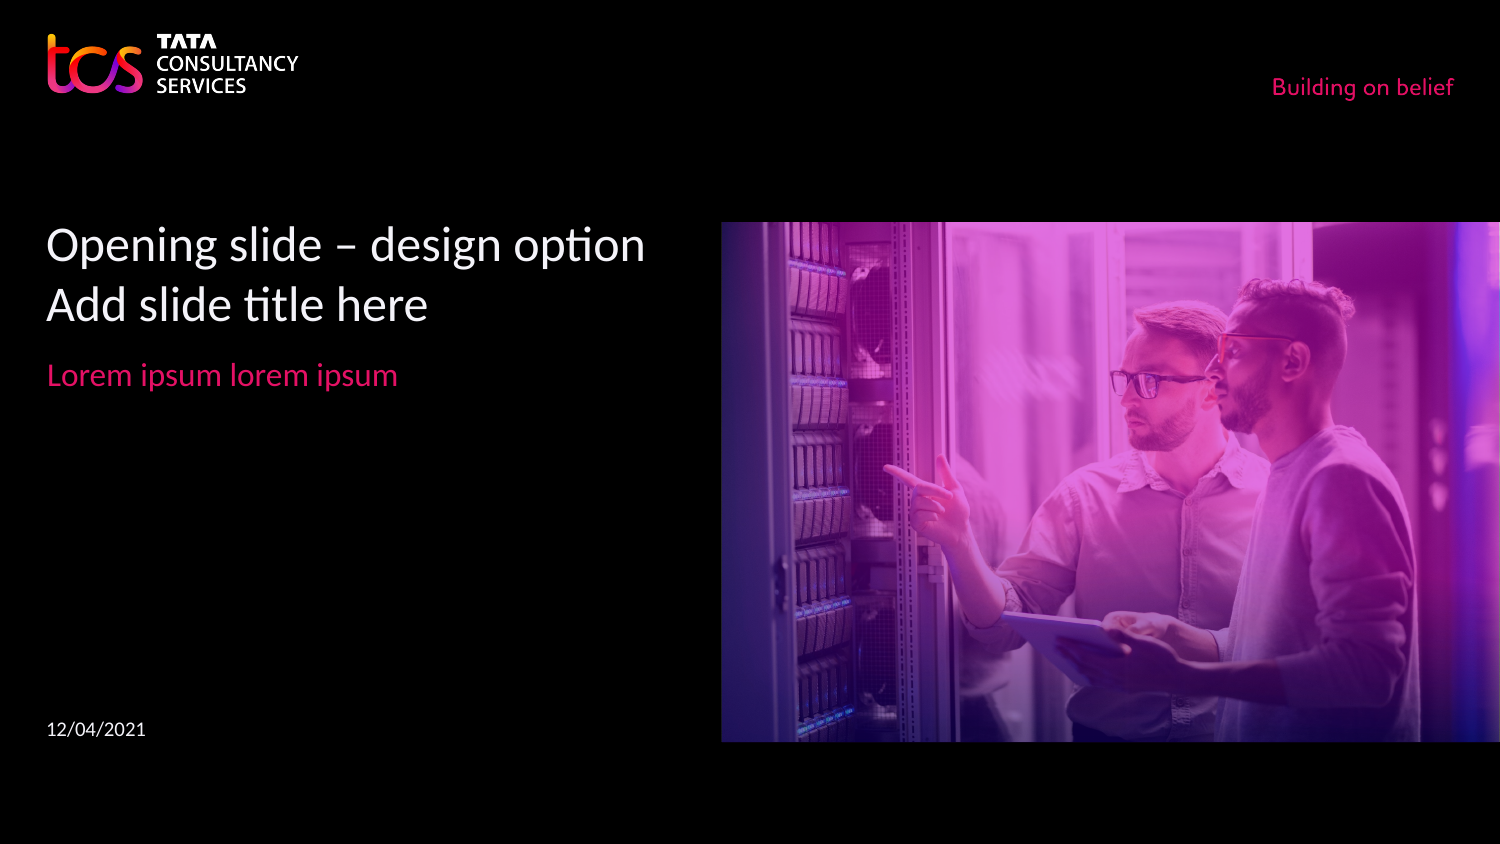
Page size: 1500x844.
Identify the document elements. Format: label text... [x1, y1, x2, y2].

picture [721, 221, 1500, 743]
title Opening slide – design option Add slide title here [46, 209, 710, 272]
list Lorem ipsum lorem ipsum [47, 350, 711, 828]
picture [47, 30, 301, 100]
list 12/04/2021 [46, 716, 265, 844]
picture [1273, 77, 1455, 101]
